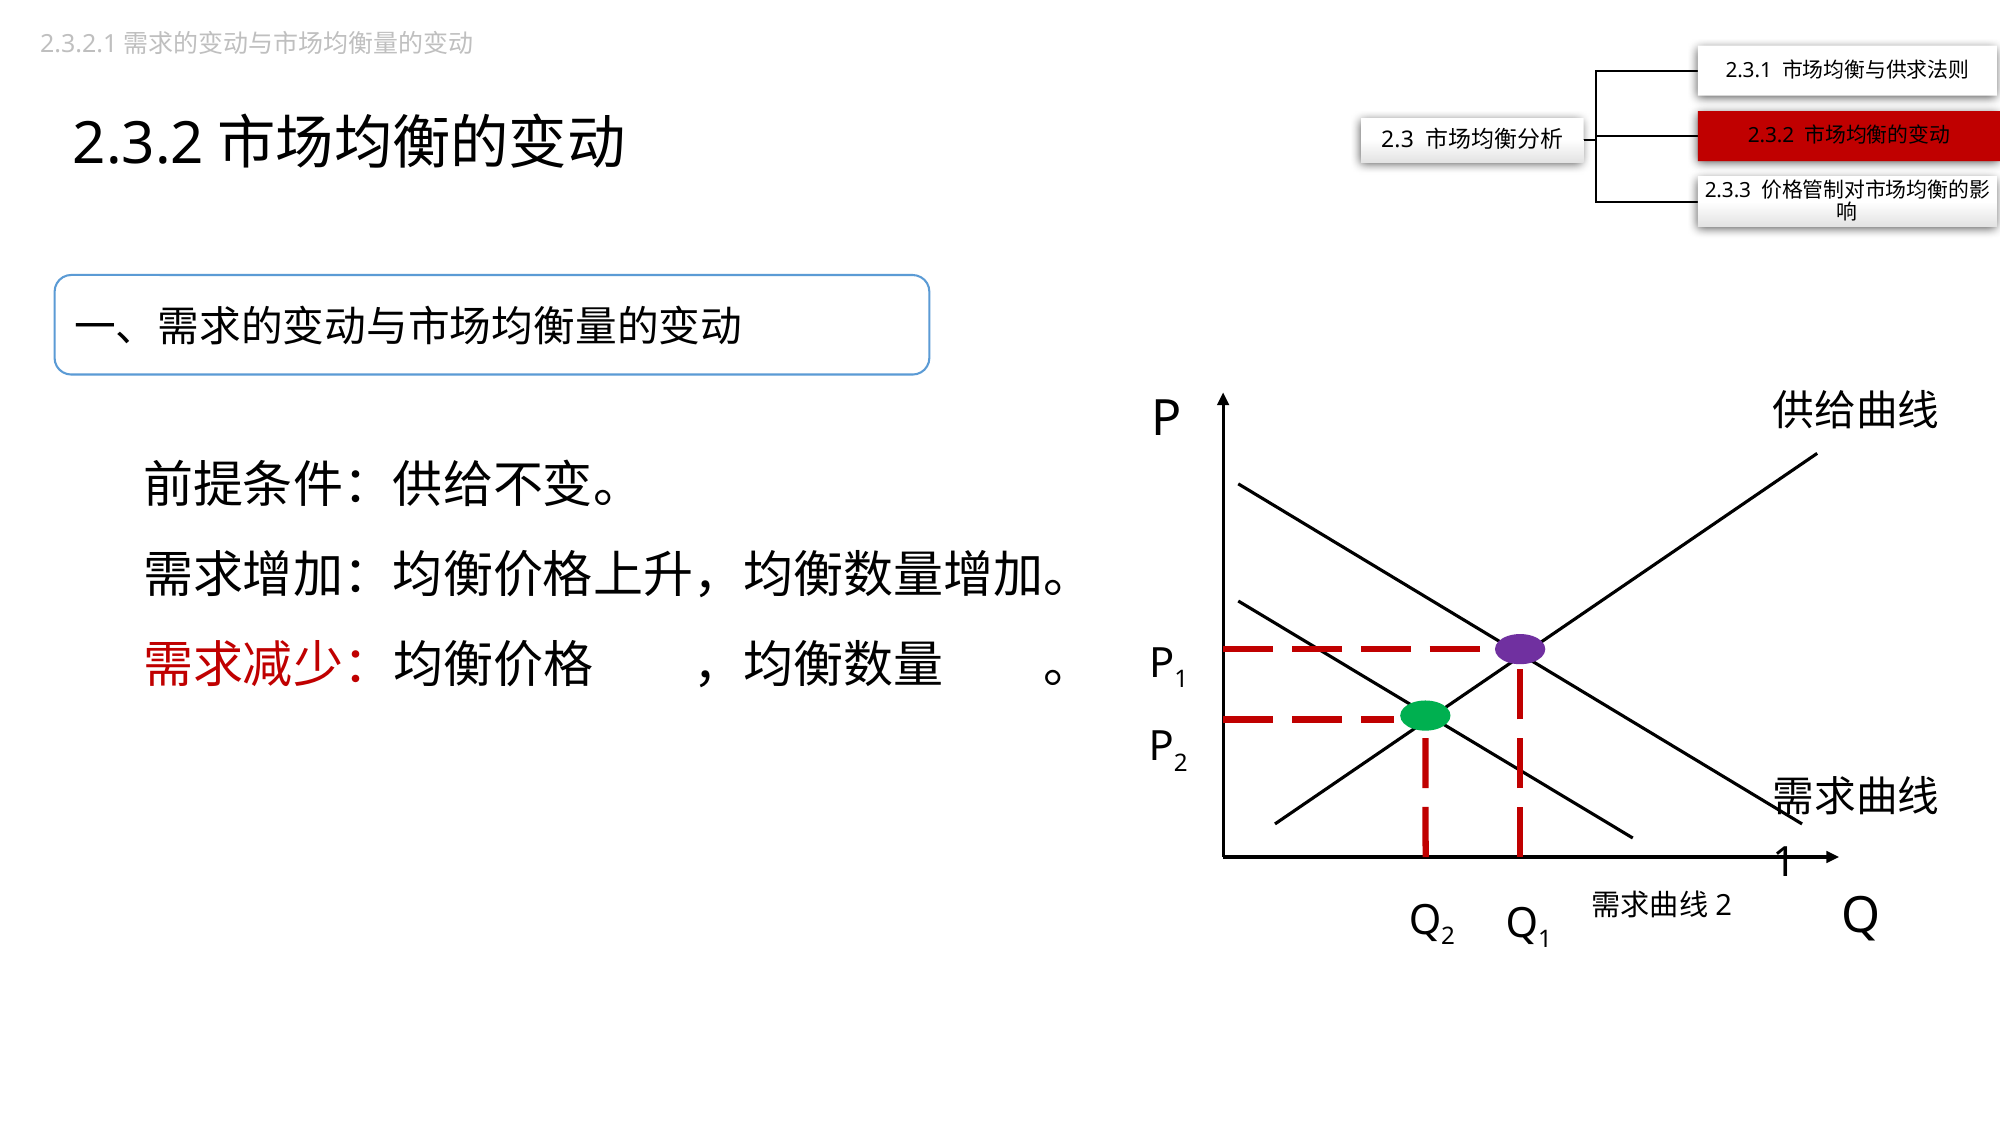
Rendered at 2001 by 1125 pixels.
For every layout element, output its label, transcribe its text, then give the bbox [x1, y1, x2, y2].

text_box 2.3.2市场均衡的变动 [54, 95, 1339, 184]
text_box P [1136, 359, 1209, 453]
text_box P2 [1133, 694, 1208, 784]
text_box 需求曲线2 [1576, 868, 1801, 929]
text_box P1 [1134, 610, 1209, 700]
text_box 需求曲线1 [1757, 747, 1982, 893]
text_box 供给曲线 [1757, 361, 1982, 441]
text_box 2.3.2.1需求的变动与市场均衡量的变动 [25, 20, 489, 65]
text_box Q1 [1490, 871, 1577, 960]
text_box Q2 [1393, 868, 1480, 957]
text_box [1238, 601, 1633, 839]
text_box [1238, 483, 1803, 824]
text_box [1274, 453, 1818, 824]
text_box 前提条件：供给不变。 需求增加：均衡价格上升，均衡数量增加。 需求减少：均衡价格下降，均衡数量减少。 [128, 414, 1075, 790]
text_box 一、需求的变动与市场均衡量的变动 [53, 273, 931, 376]
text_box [1339, 0, 2000, 303]
text_box Q [1826, 893, 1913, 950]
